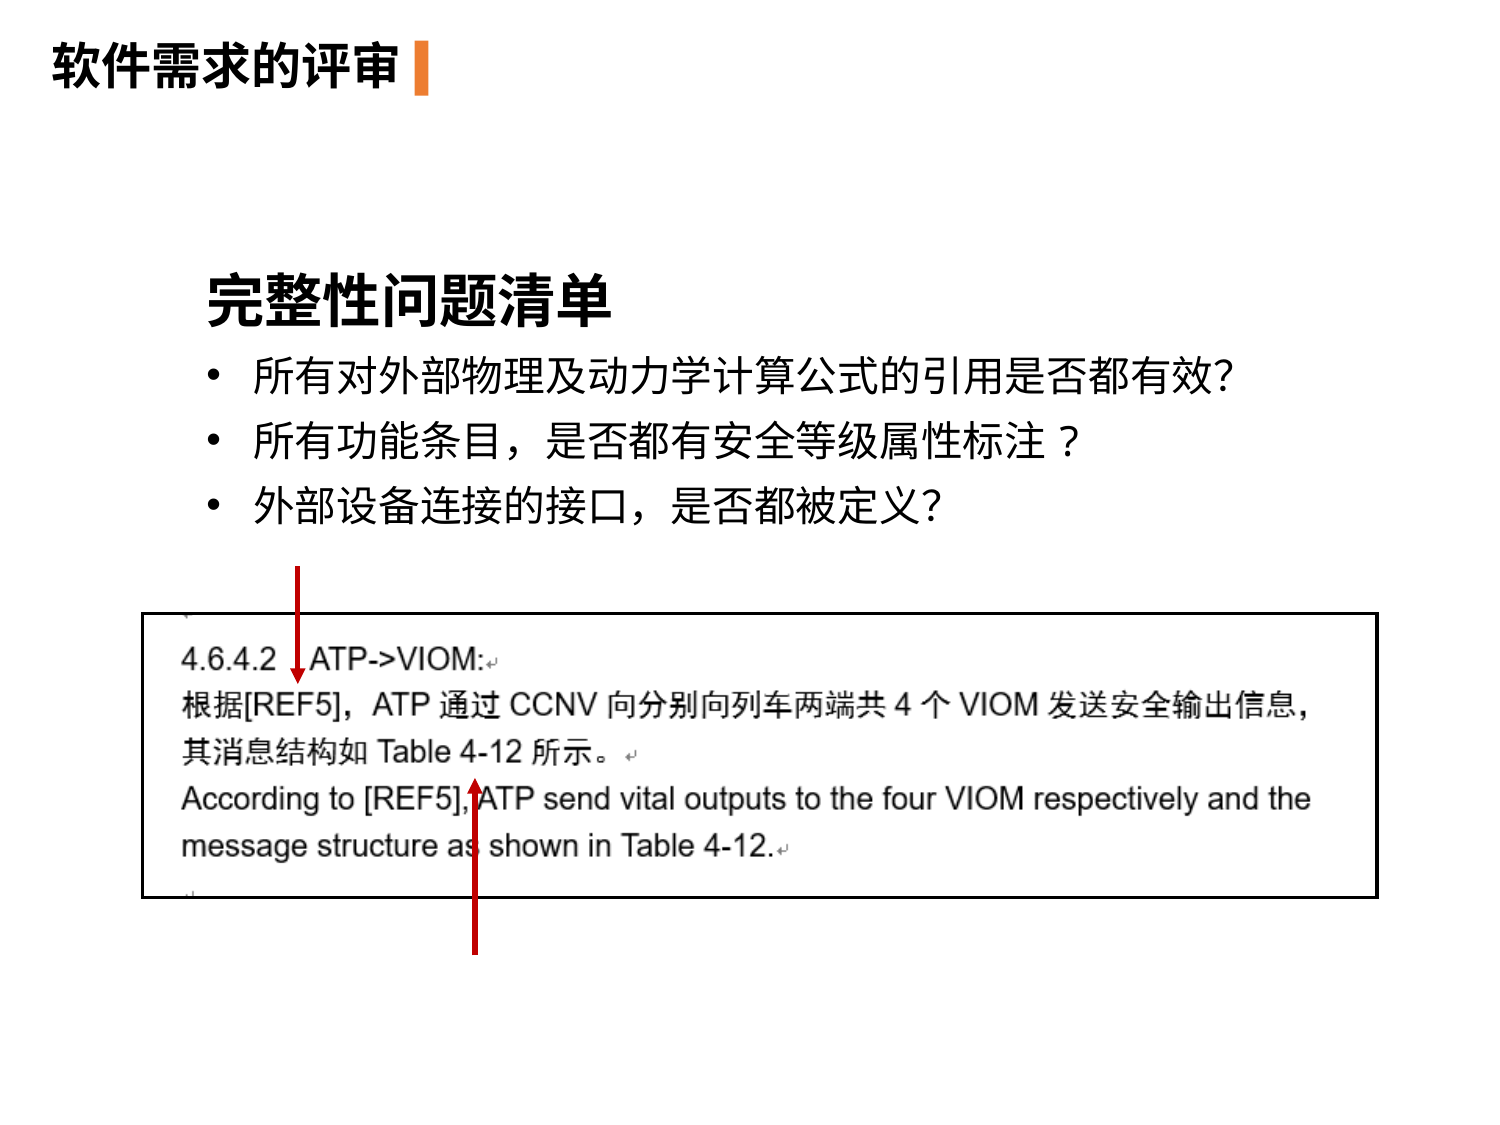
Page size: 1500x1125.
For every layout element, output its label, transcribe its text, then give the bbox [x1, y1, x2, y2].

text_box [414, 39, 429, 97]
text_box 完整性问题清单 所有对外部物理及动力学计算公式的引用是否都有效？ 所有功能条目，是否都有安全等级属性标注? 外部设备连接的接口，是否都被定义？ [191, 236, 1304, 537]
text_box 软件需求的评审 [23, 27, 430, 103]
picture [144, 614, 1376, 896]
